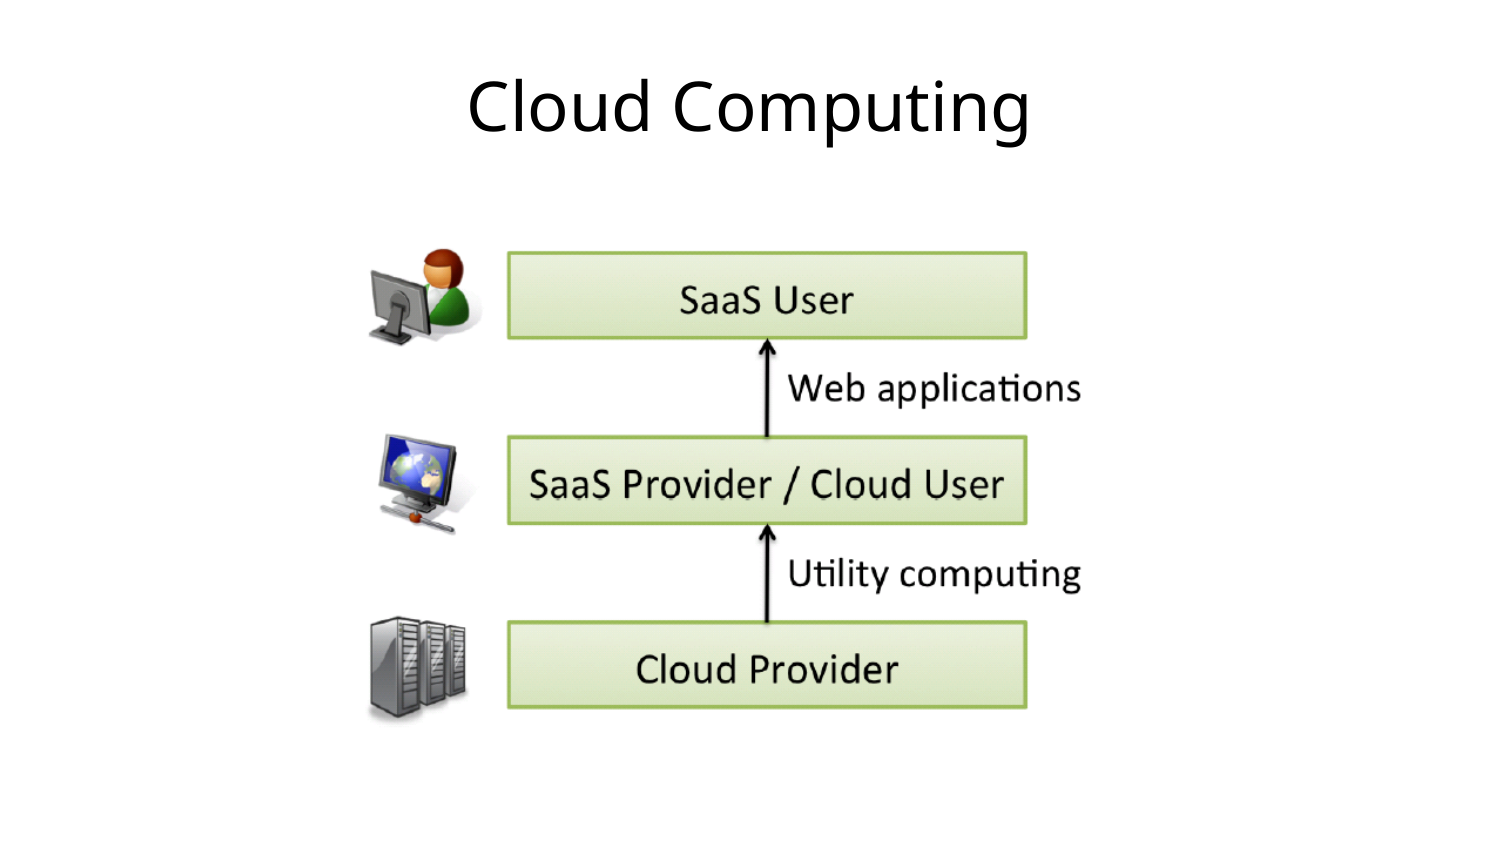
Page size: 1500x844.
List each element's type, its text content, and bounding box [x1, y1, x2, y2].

picture [342, 201, 1125, 739]
title Cloud Computing [75, 33, 1425, 175]
